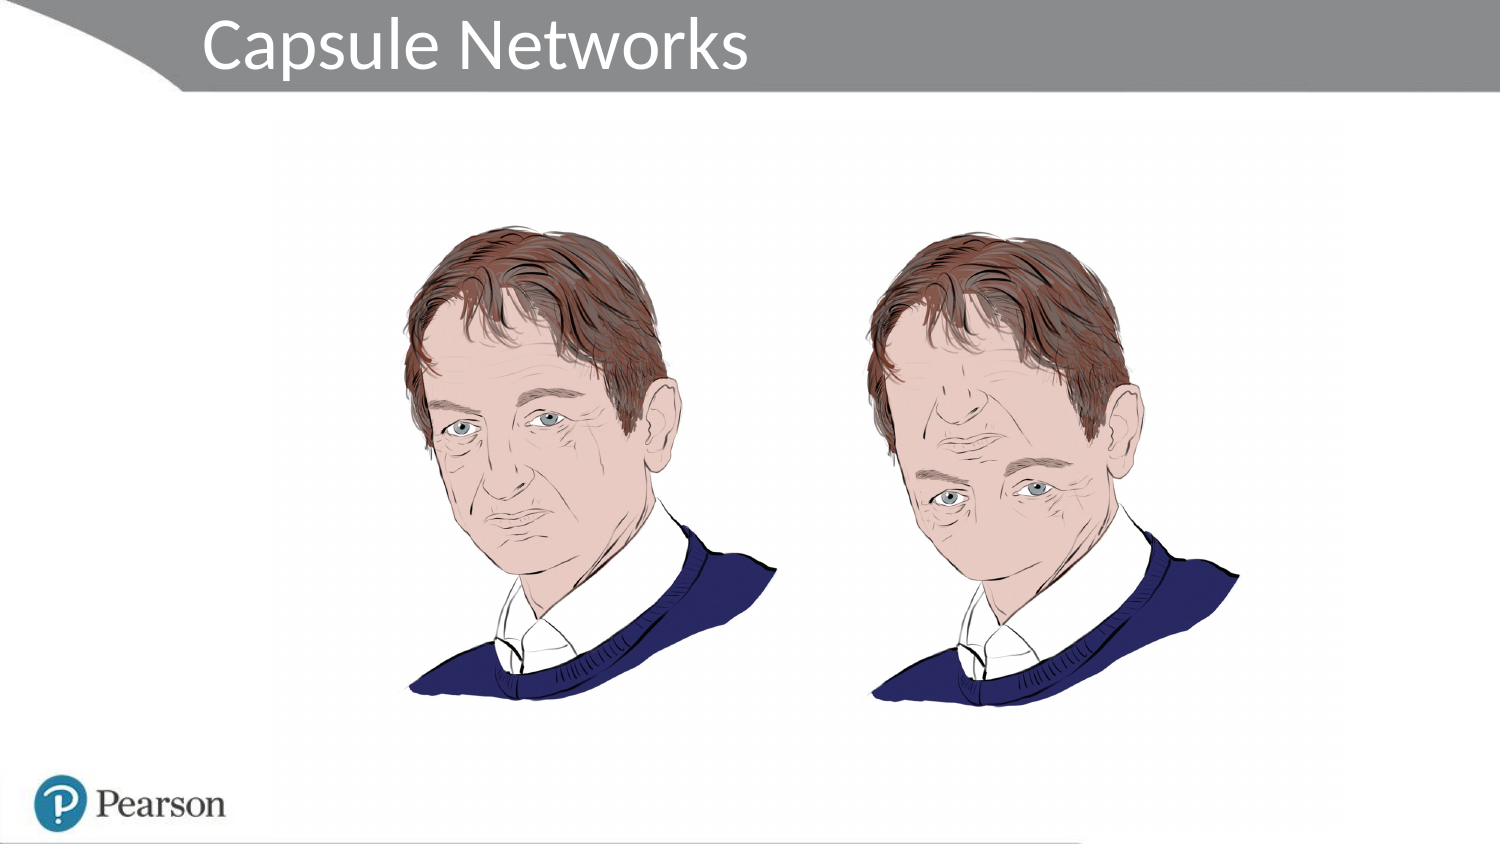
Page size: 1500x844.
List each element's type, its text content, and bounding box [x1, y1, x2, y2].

text_box Capsule Networks [187, 0, 1426, 79]
picture [0, 0, 1500, 844]
